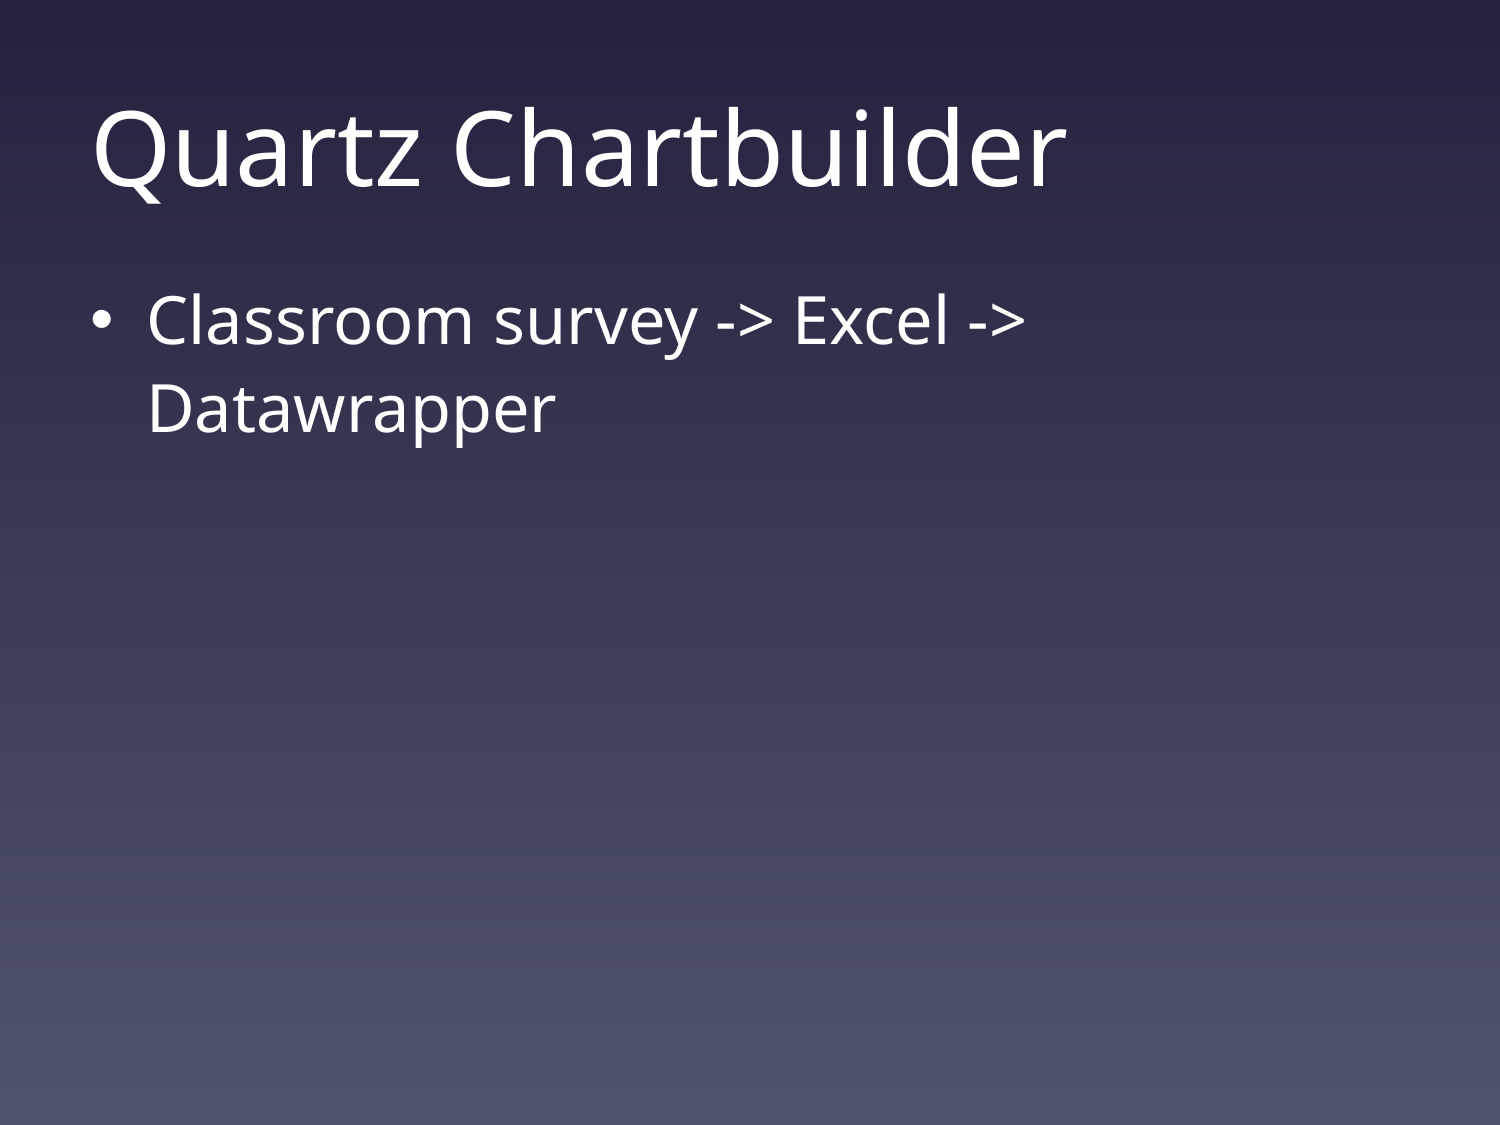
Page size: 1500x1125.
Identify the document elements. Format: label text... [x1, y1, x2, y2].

title Quartz Chartbuilder [75, 75, 1425, 262]
list Classroom survey -> Excel -> Datawrapper [75, 262, 1425, 1005]
